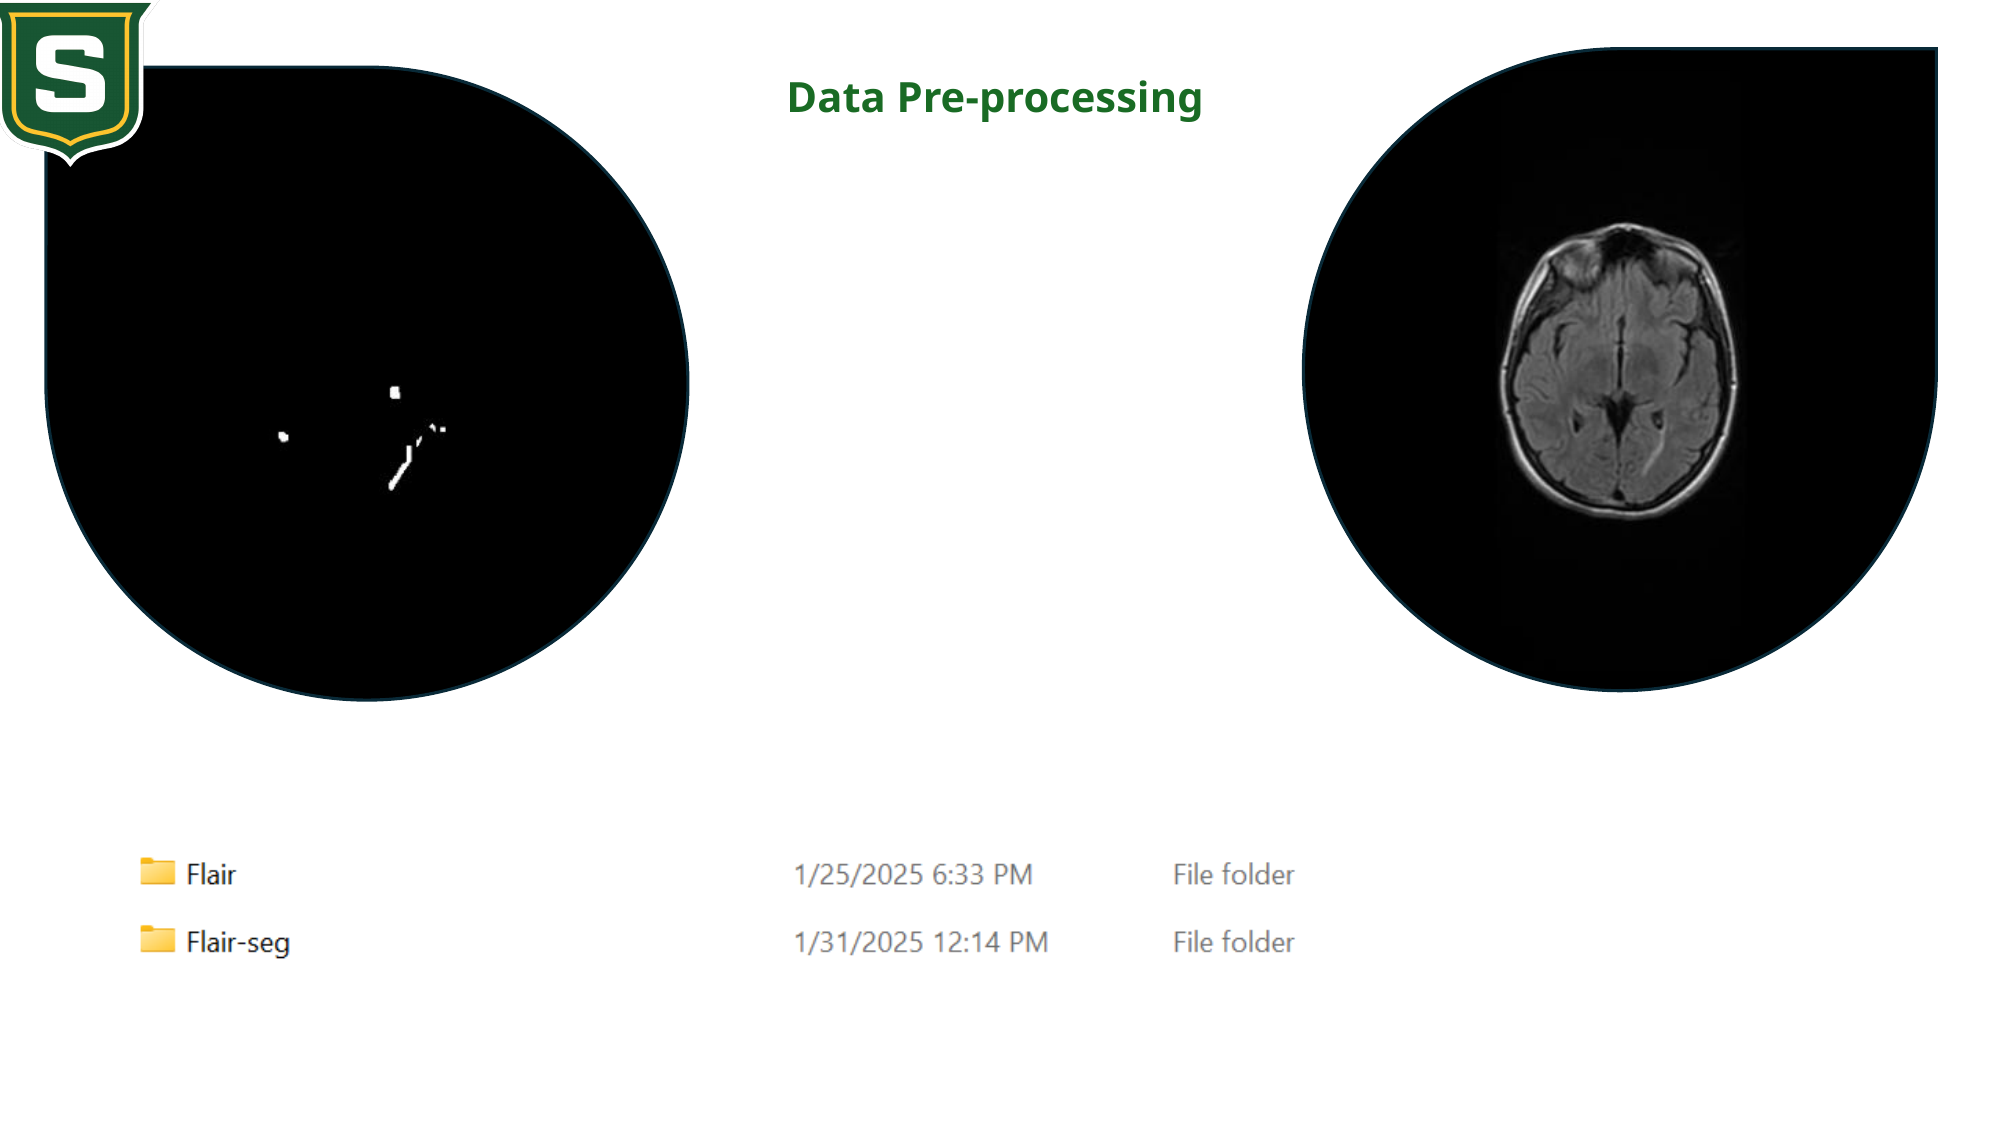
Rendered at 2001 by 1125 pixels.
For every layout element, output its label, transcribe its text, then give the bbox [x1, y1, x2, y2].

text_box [0, 0, 702, 697]
picture [105, 839, 1482, 969]
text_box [1289, 0, 2000, 697]
text_box Data Pre-processing [771, 63, 1289, 129]
picture [0, 0, 164, 170]
